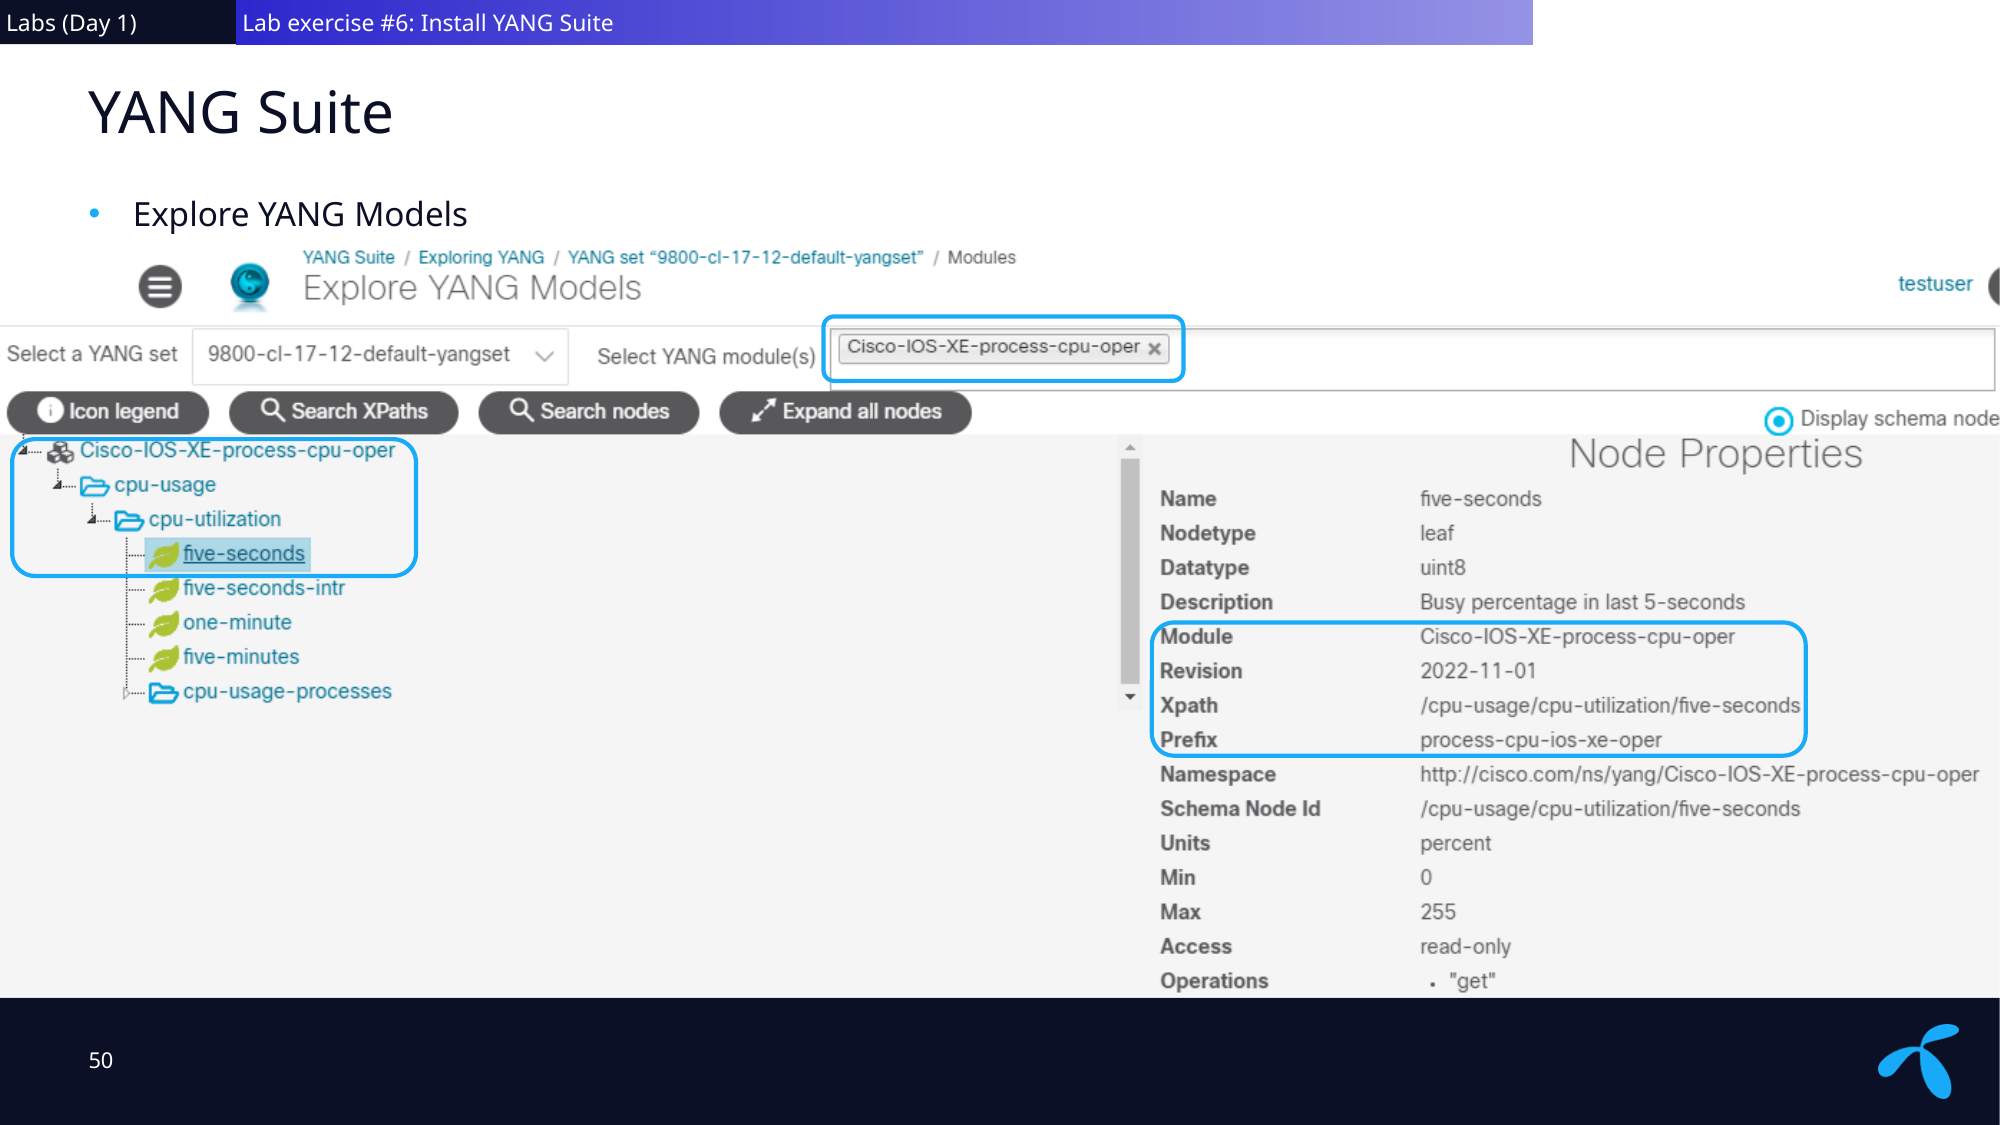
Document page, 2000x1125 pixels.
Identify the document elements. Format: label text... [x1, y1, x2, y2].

text_box Lab exercise #6: Install YANG Suite [236, 0, 1533, 45]
picture [0, 248, 2000, 997]
slide_number 50 [88, 1024, 237, 1099]
picture [1878, 1024, 1959, 1099]
list Explore YANG Models [88, 160, 1911, 244]
footer Labs (Day 1) [0, 0, 236, 45]
title YANG Suite [88, 70, 1911, 160]
